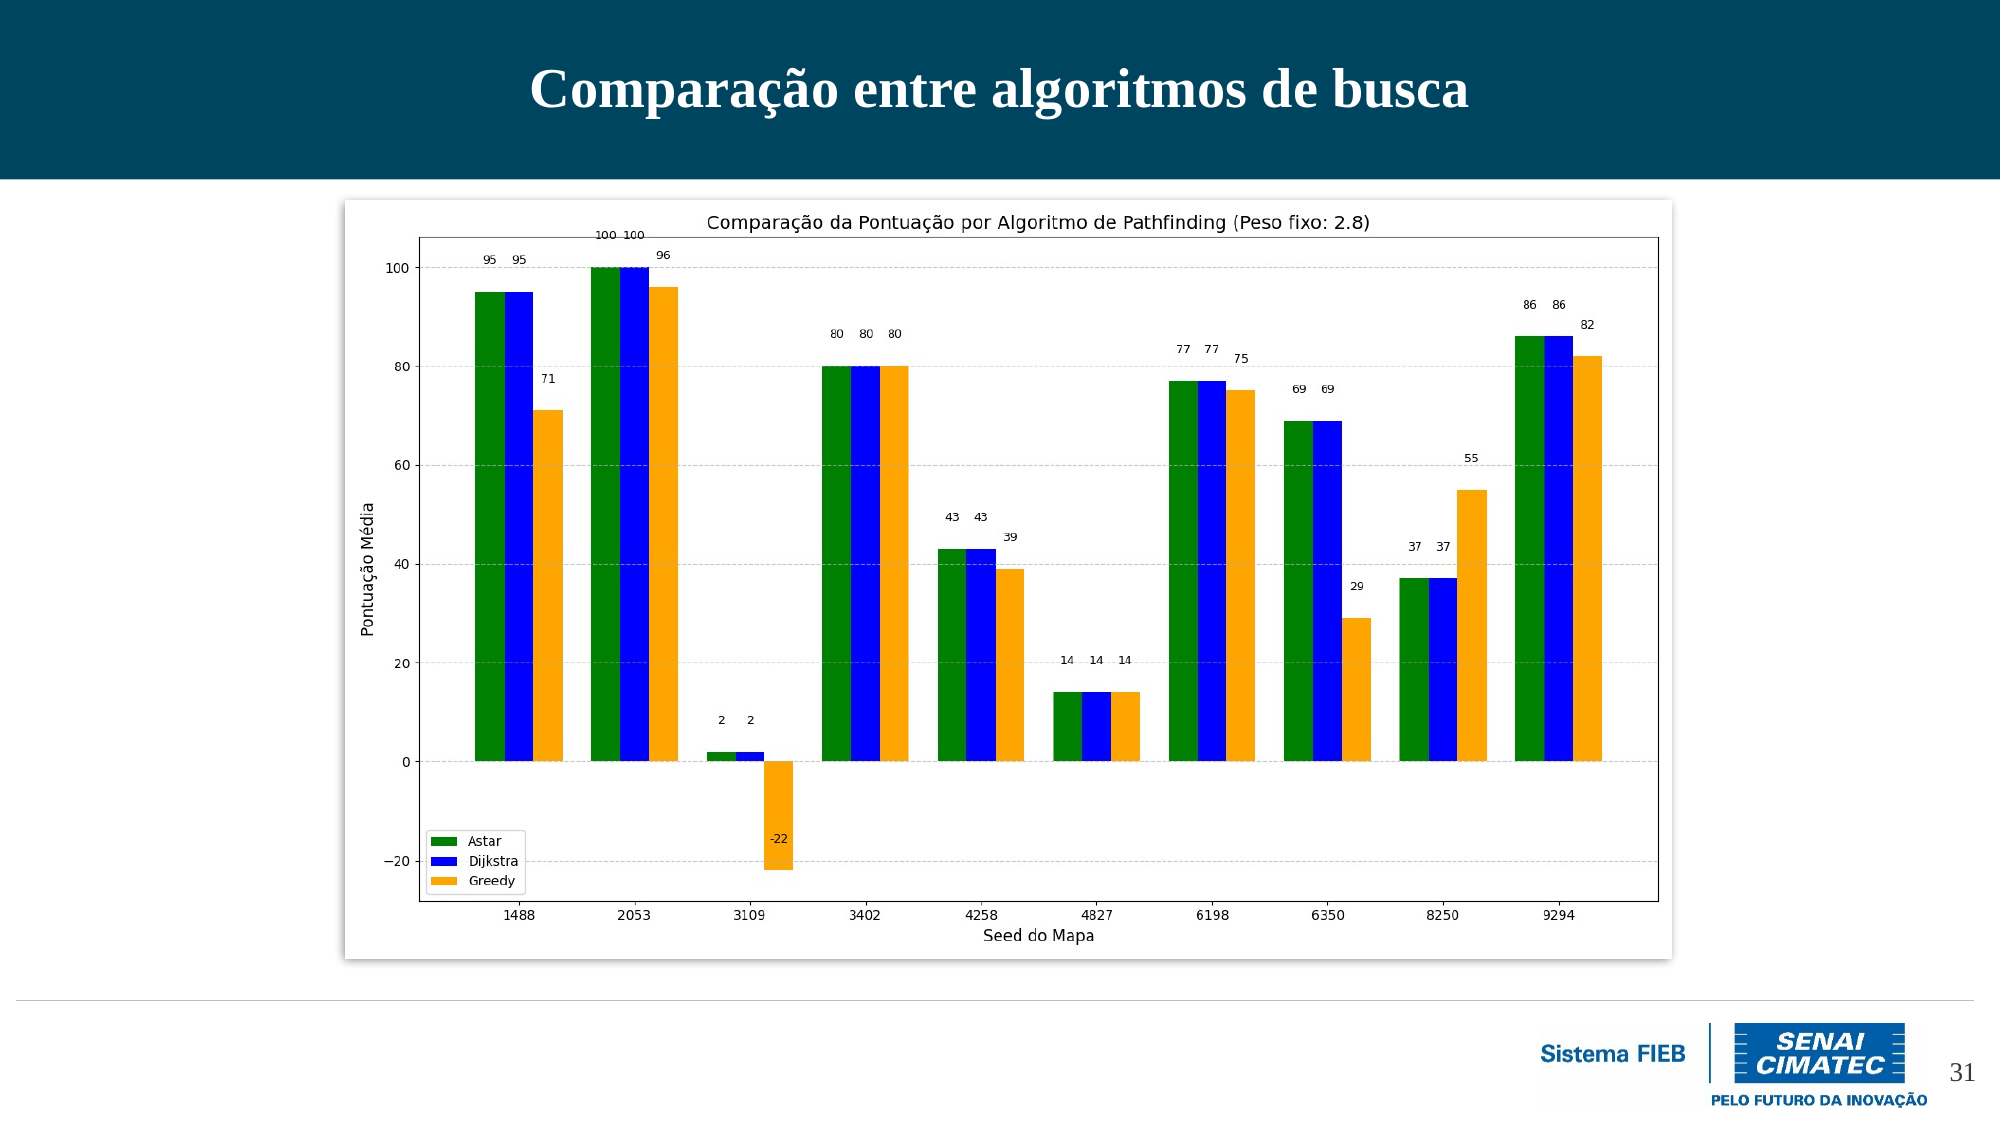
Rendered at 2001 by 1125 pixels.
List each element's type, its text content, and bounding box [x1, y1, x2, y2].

slide_number ‹#› [1871, 1038, 1992, 1125]
title Comparação entre algoritmos de busca [81, 22, 1919, 157]
picture [1541, 1023, 1927, 1108]
picture [344, 200, 1672, 959]
list [144, 182, 1872, 411]
